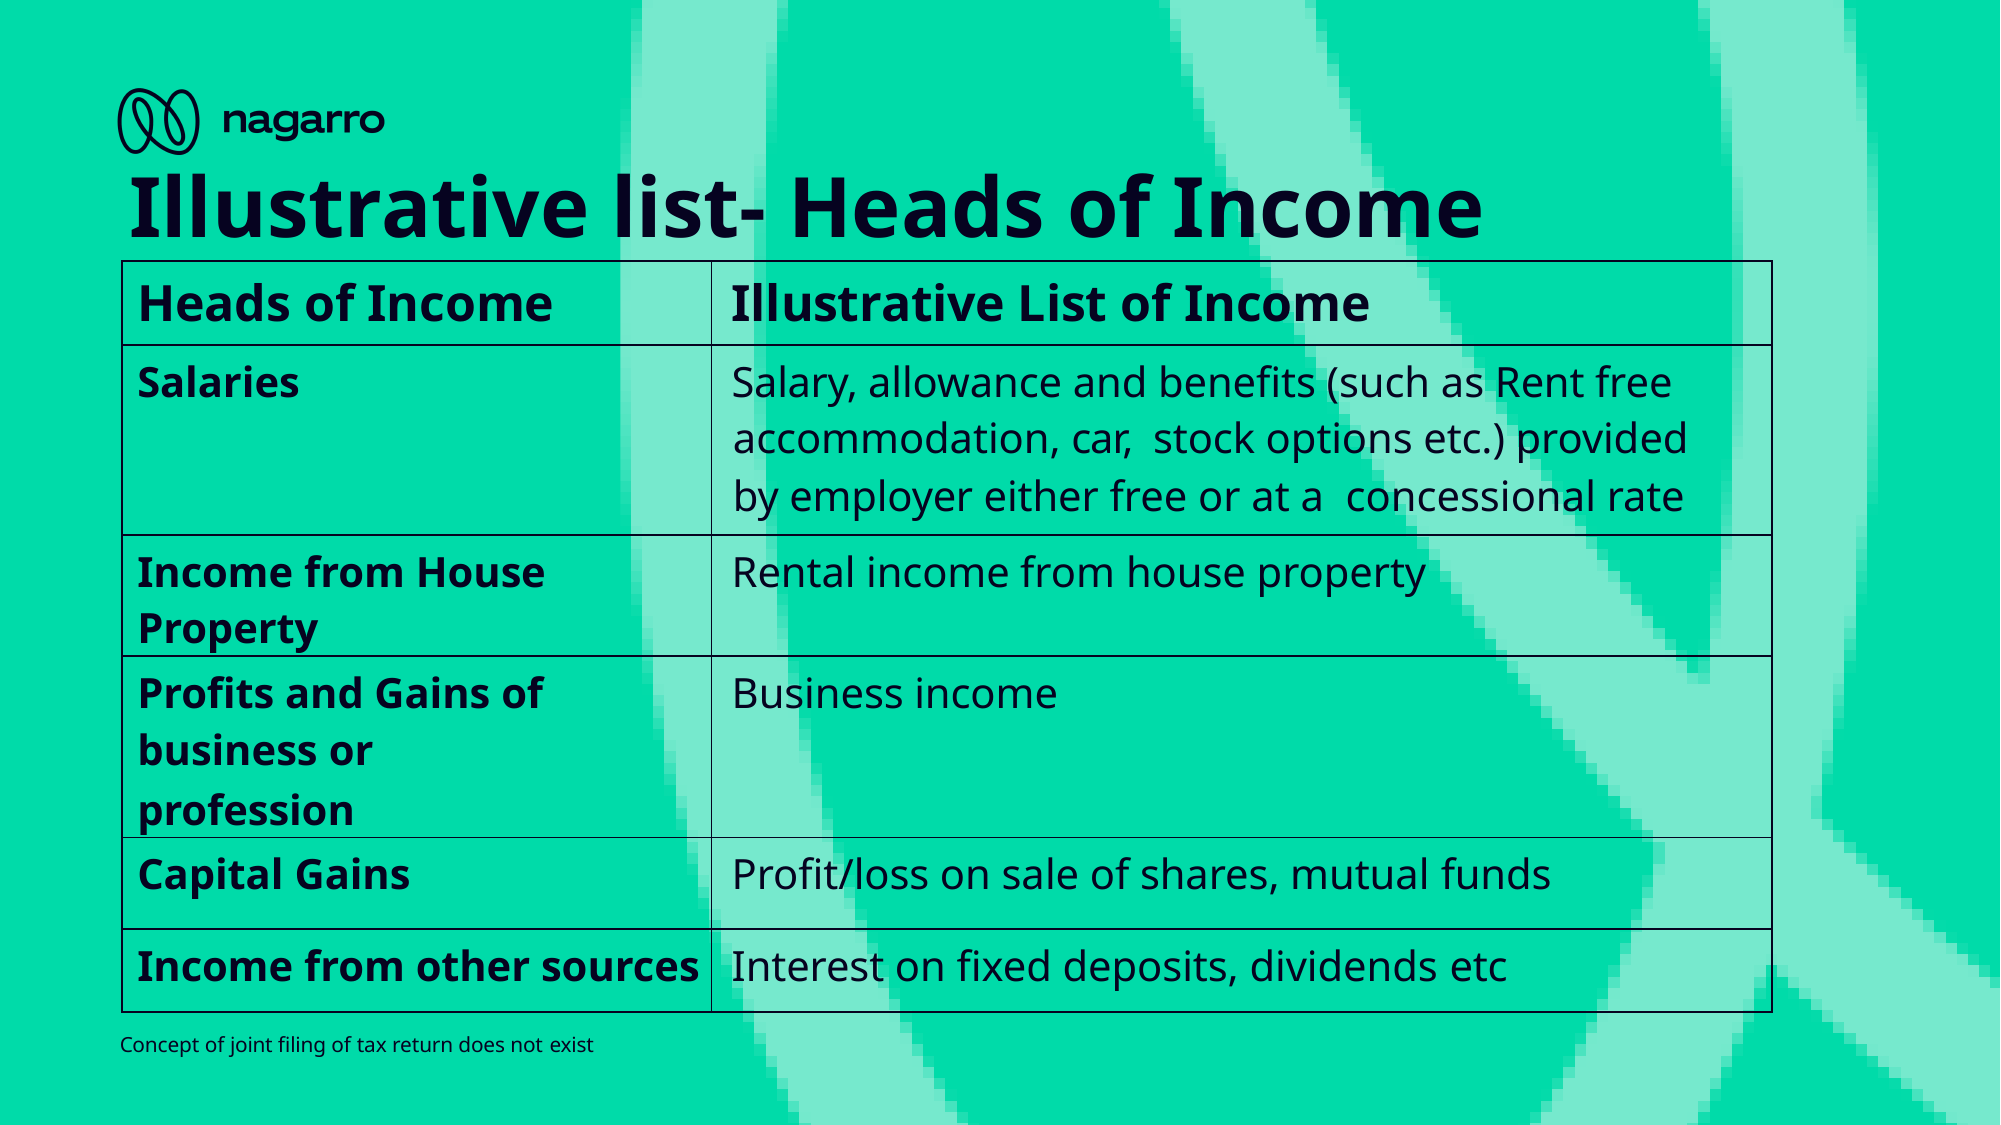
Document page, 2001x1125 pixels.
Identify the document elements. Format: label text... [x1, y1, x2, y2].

table_cell Income from other sources [123, 930, 711, 1011]
list Concept of joint filing of tax return does not exist [104, 1004, 1691, 1087]
picture [88, 0, 414, 244]
table_cell Business income [712, 657, 1771, 837]
table_header Illustrative List of Income [712, 262, 1771, 344]
table_cell Salary, allowance and benefits (such as Rent free accommodation, car, stock options etc.) provided by employer either free or at a concessional rate [712, 346, 1771, 534]
table_cell Salaries [123, 346, 711, 534]
table_cell Rental income from house property [712, 536, 1771, 655]
table_cell Capital Gains [123, 838, 711, 928]
title Illustrative list- Heads of Income [92, 160, 1955, 262]
table_cell Profits and Gains of business or profession [123, 657, 711, 837]
table_header Heads of Income [123, 262, 711, 344]
table_cell Profit/loss on sale of shares, mutual funds [712, 838, 1771, 928]
table_cell Income from House Property [123, 536, 711, 655]
table_cell Interest on fixed deposits, dividends etc [712, 930, 1771, 1011]
